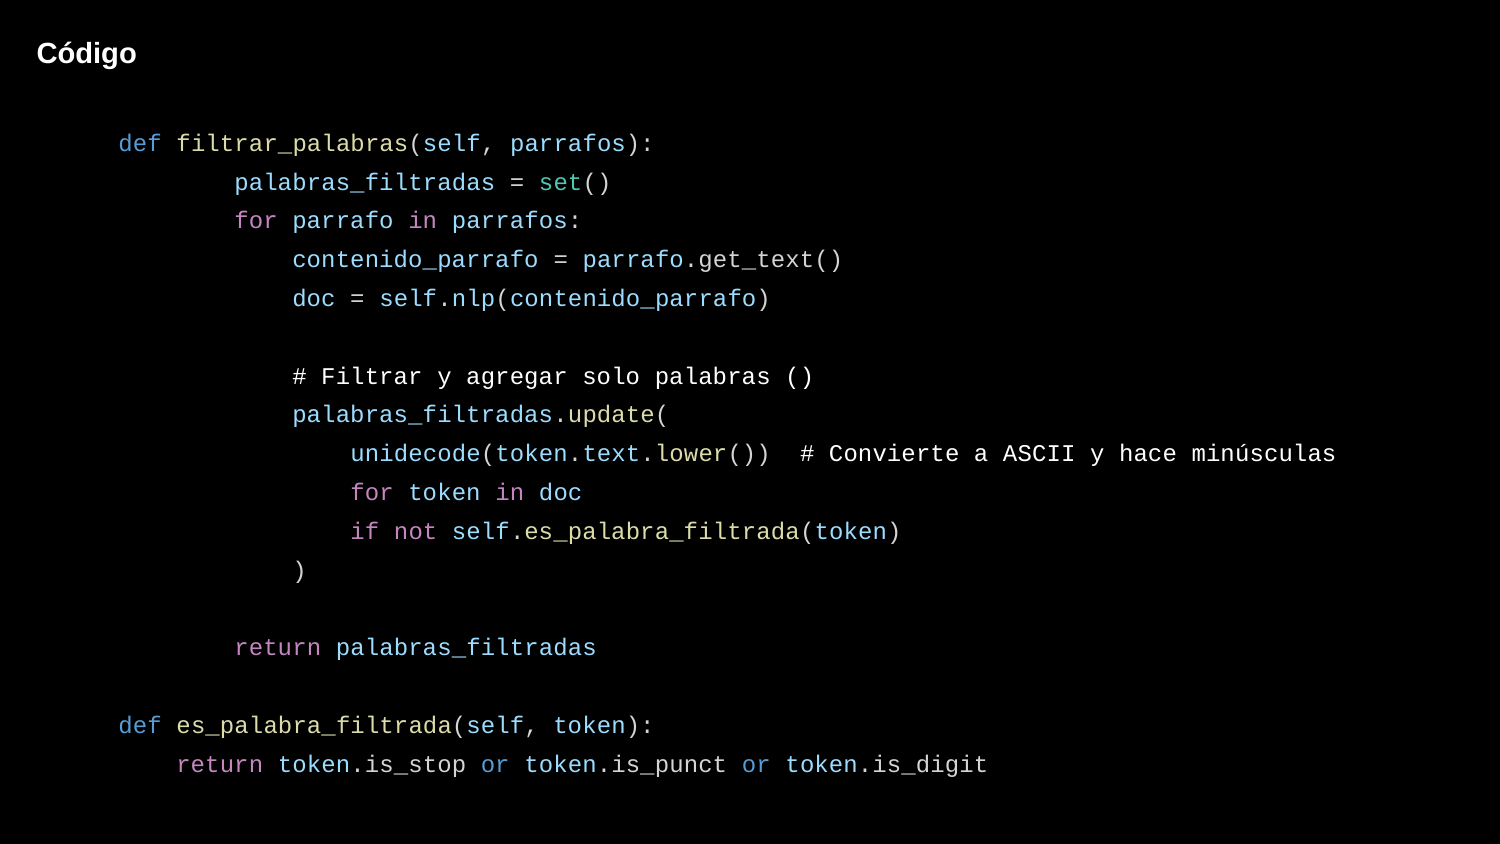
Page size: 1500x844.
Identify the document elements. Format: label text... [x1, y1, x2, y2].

text_box Código [21, 26, 1445, 83]
text_box def filtrar_palabras(self, parrafos): palabras_filtradas = set() for parrafo in parrafos: contenido_parrafo = parrafo.get_text() doc = self.nlp(contenido_parrafo) # Filtrar y agregar solo palabras () palabras_filtradas.update( unidecode(token.text.lower()) # Convierte a ASCII y hace minúsculas for token in doc if not self.es_palabra_filtrada(token) ) return palabras_filtradas def es_palabra_filtrada(self, token): return token.is_stop or token.is_punct or token.is_digit [45, 102, 1419, 807]
